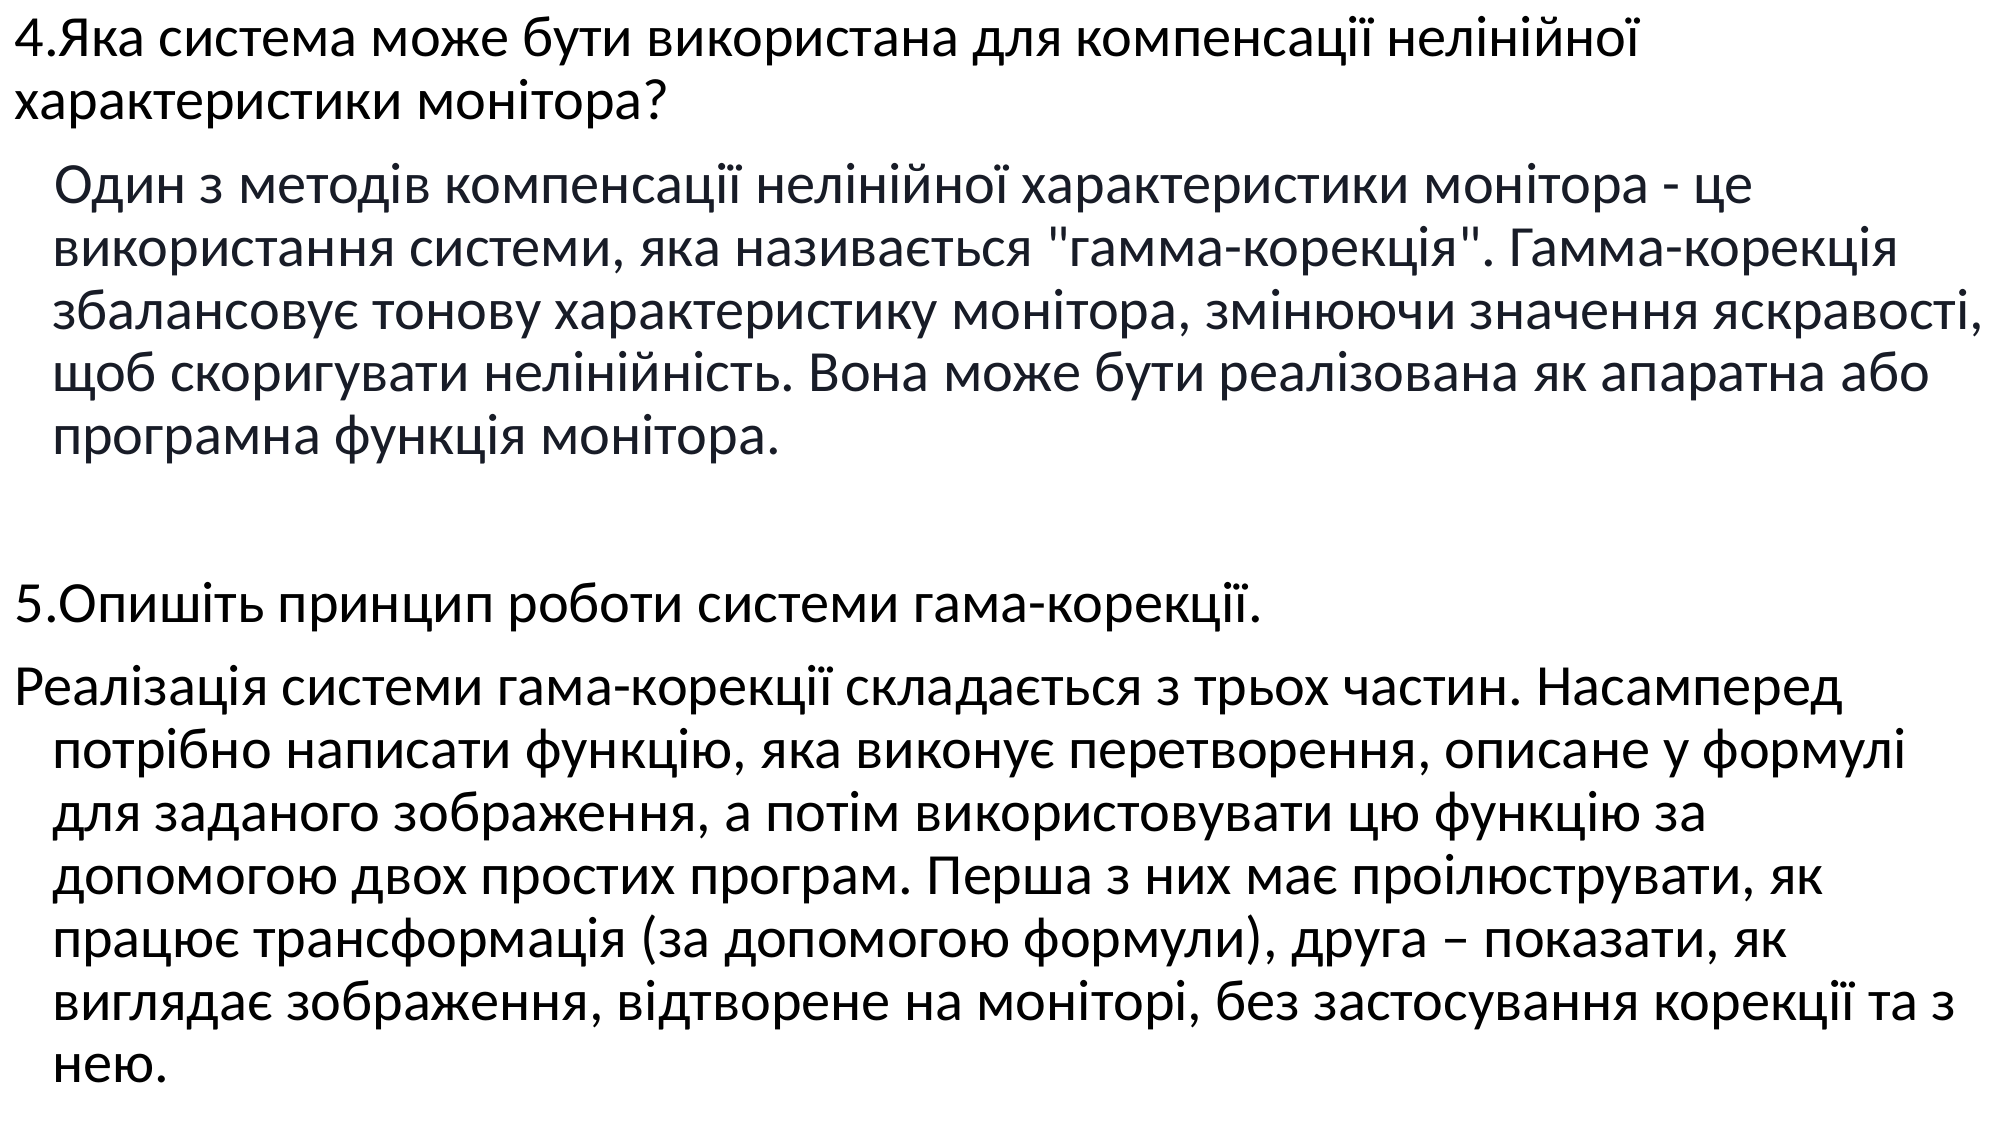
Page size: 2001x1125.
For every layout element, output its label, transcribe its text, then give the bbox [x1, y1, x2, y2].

list 4.Яка система може бути використана для компенсації нелінійної характеристики монітора? Один з методів компенсації нелінійної характеристики монітора - це використання системи, яка називається "гамма-корекція". Гамма-корекція збалансовує тонову характеристику монітора, змінюючи значення яскравості, щоб скоригувати нелінійність. Вона може бути реалізована як апаратна або програмна функція монітора. 5.Опишіть принцип роботи системи гама-корекції. Реалізація системи гама-корекції складається з трьох частин. Насамперед потрібно написати функцію, яка виконує перетворення, описане у формулі для заданого зображення, а потім використовувати цю функцію за допомогою двох простих програм. Перша з них має проілюструвати, як працює трансформація (за допомогою формули), друга – показати, як виглядає зображення, відтворене на моніторі, без застосування корекції та з нею. [0, 0, 2000, 1125]
